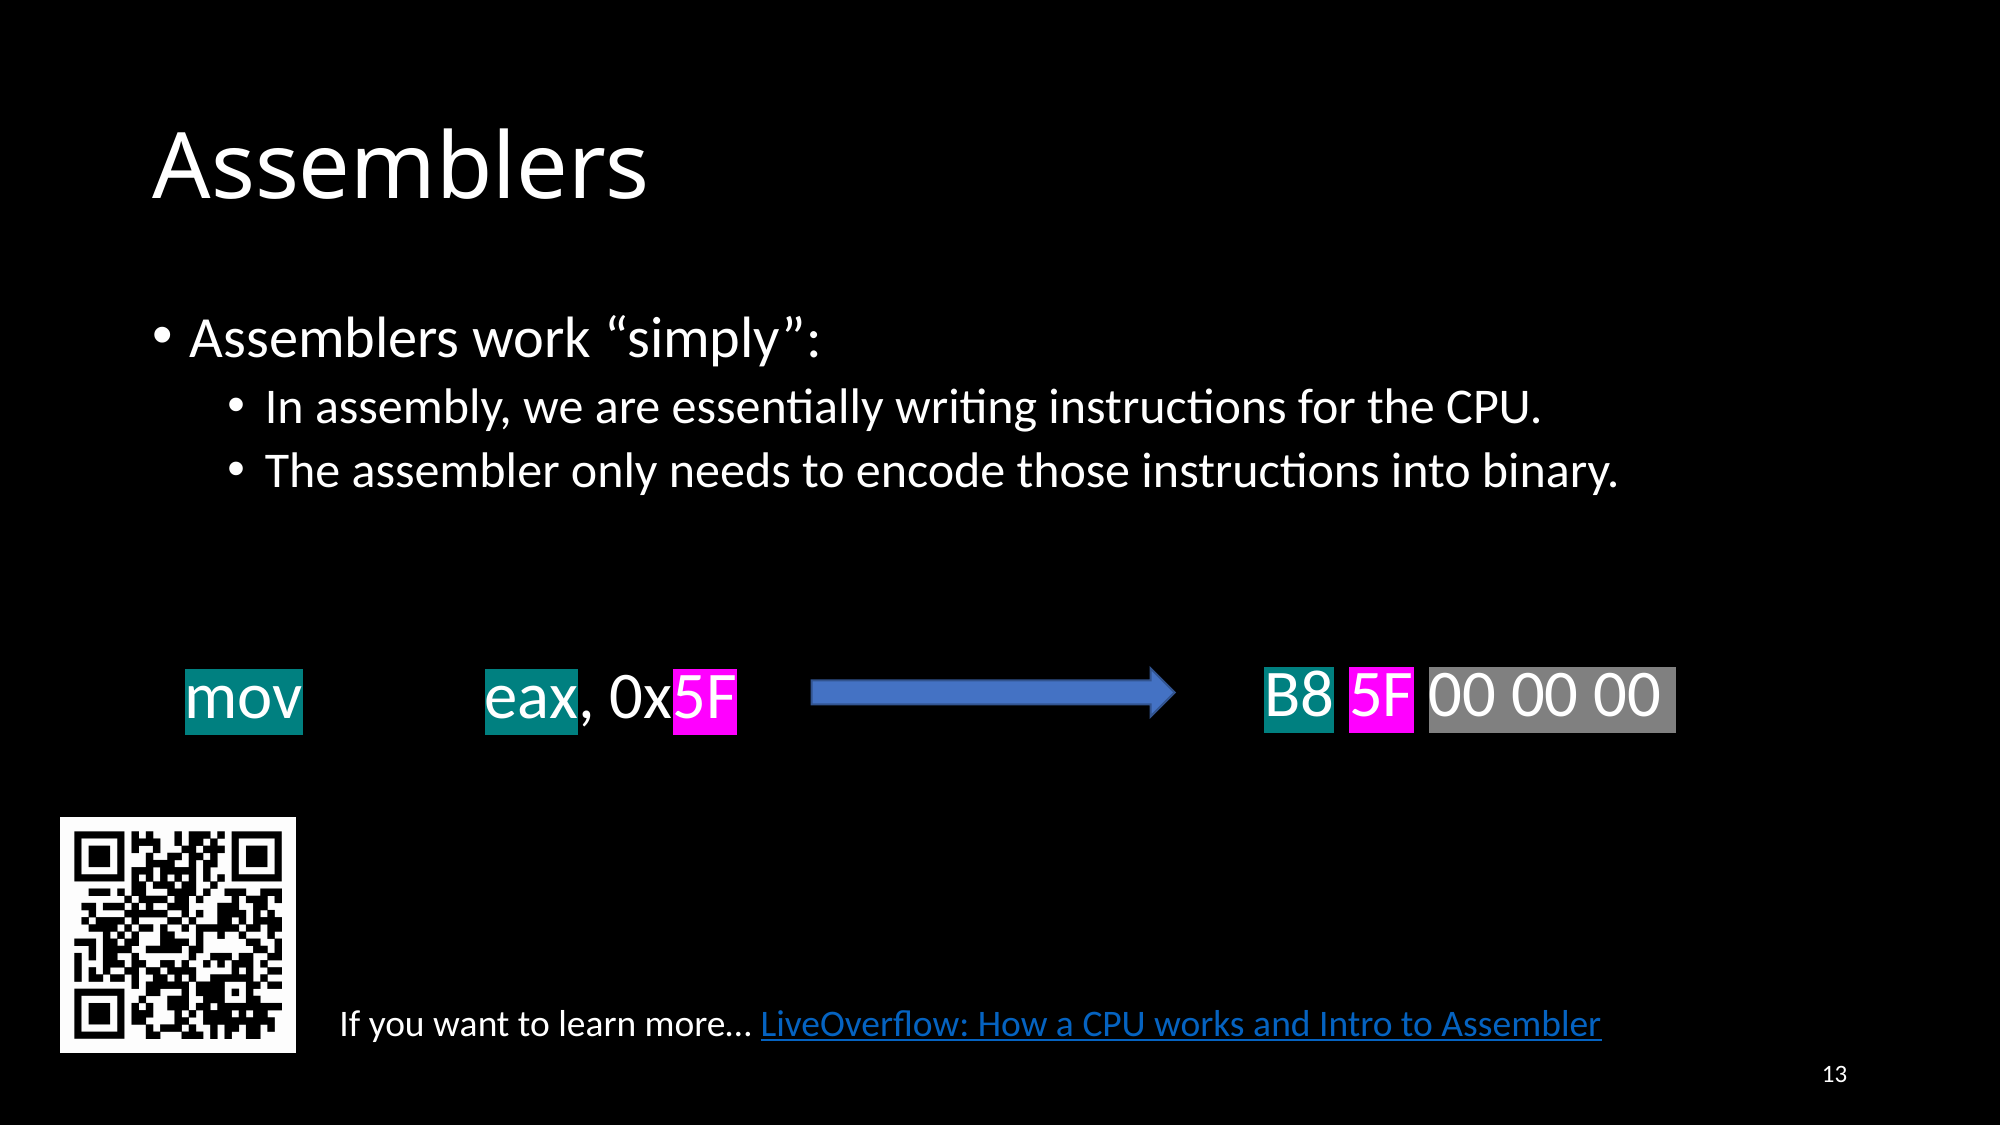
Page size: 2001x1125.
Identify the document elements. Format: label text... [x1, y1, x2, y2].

text_box [810, 665, 1177, 719]
text_box mov eax, 0x5F [137, 644, 785, 740]
picture [60, 817, 296, 1053]
slide_number 13 [1412, 1042, 1863, 1103]
text_box B8 5F 00 00 00 [1200, 642, 1740, 738]
list Assemblers work “simply”: In assembly, we are essentially writing instructions for the CPU. The assembler only needs to encode those instructions into binary. [137, 299, 1863, 1014]
title Assemblers [137, 59, 1863, 278]
text_box If you want to learn more… LiveOverflow: How a CPU works and Intro to Assembler [324, 991, 1629, 1051]
